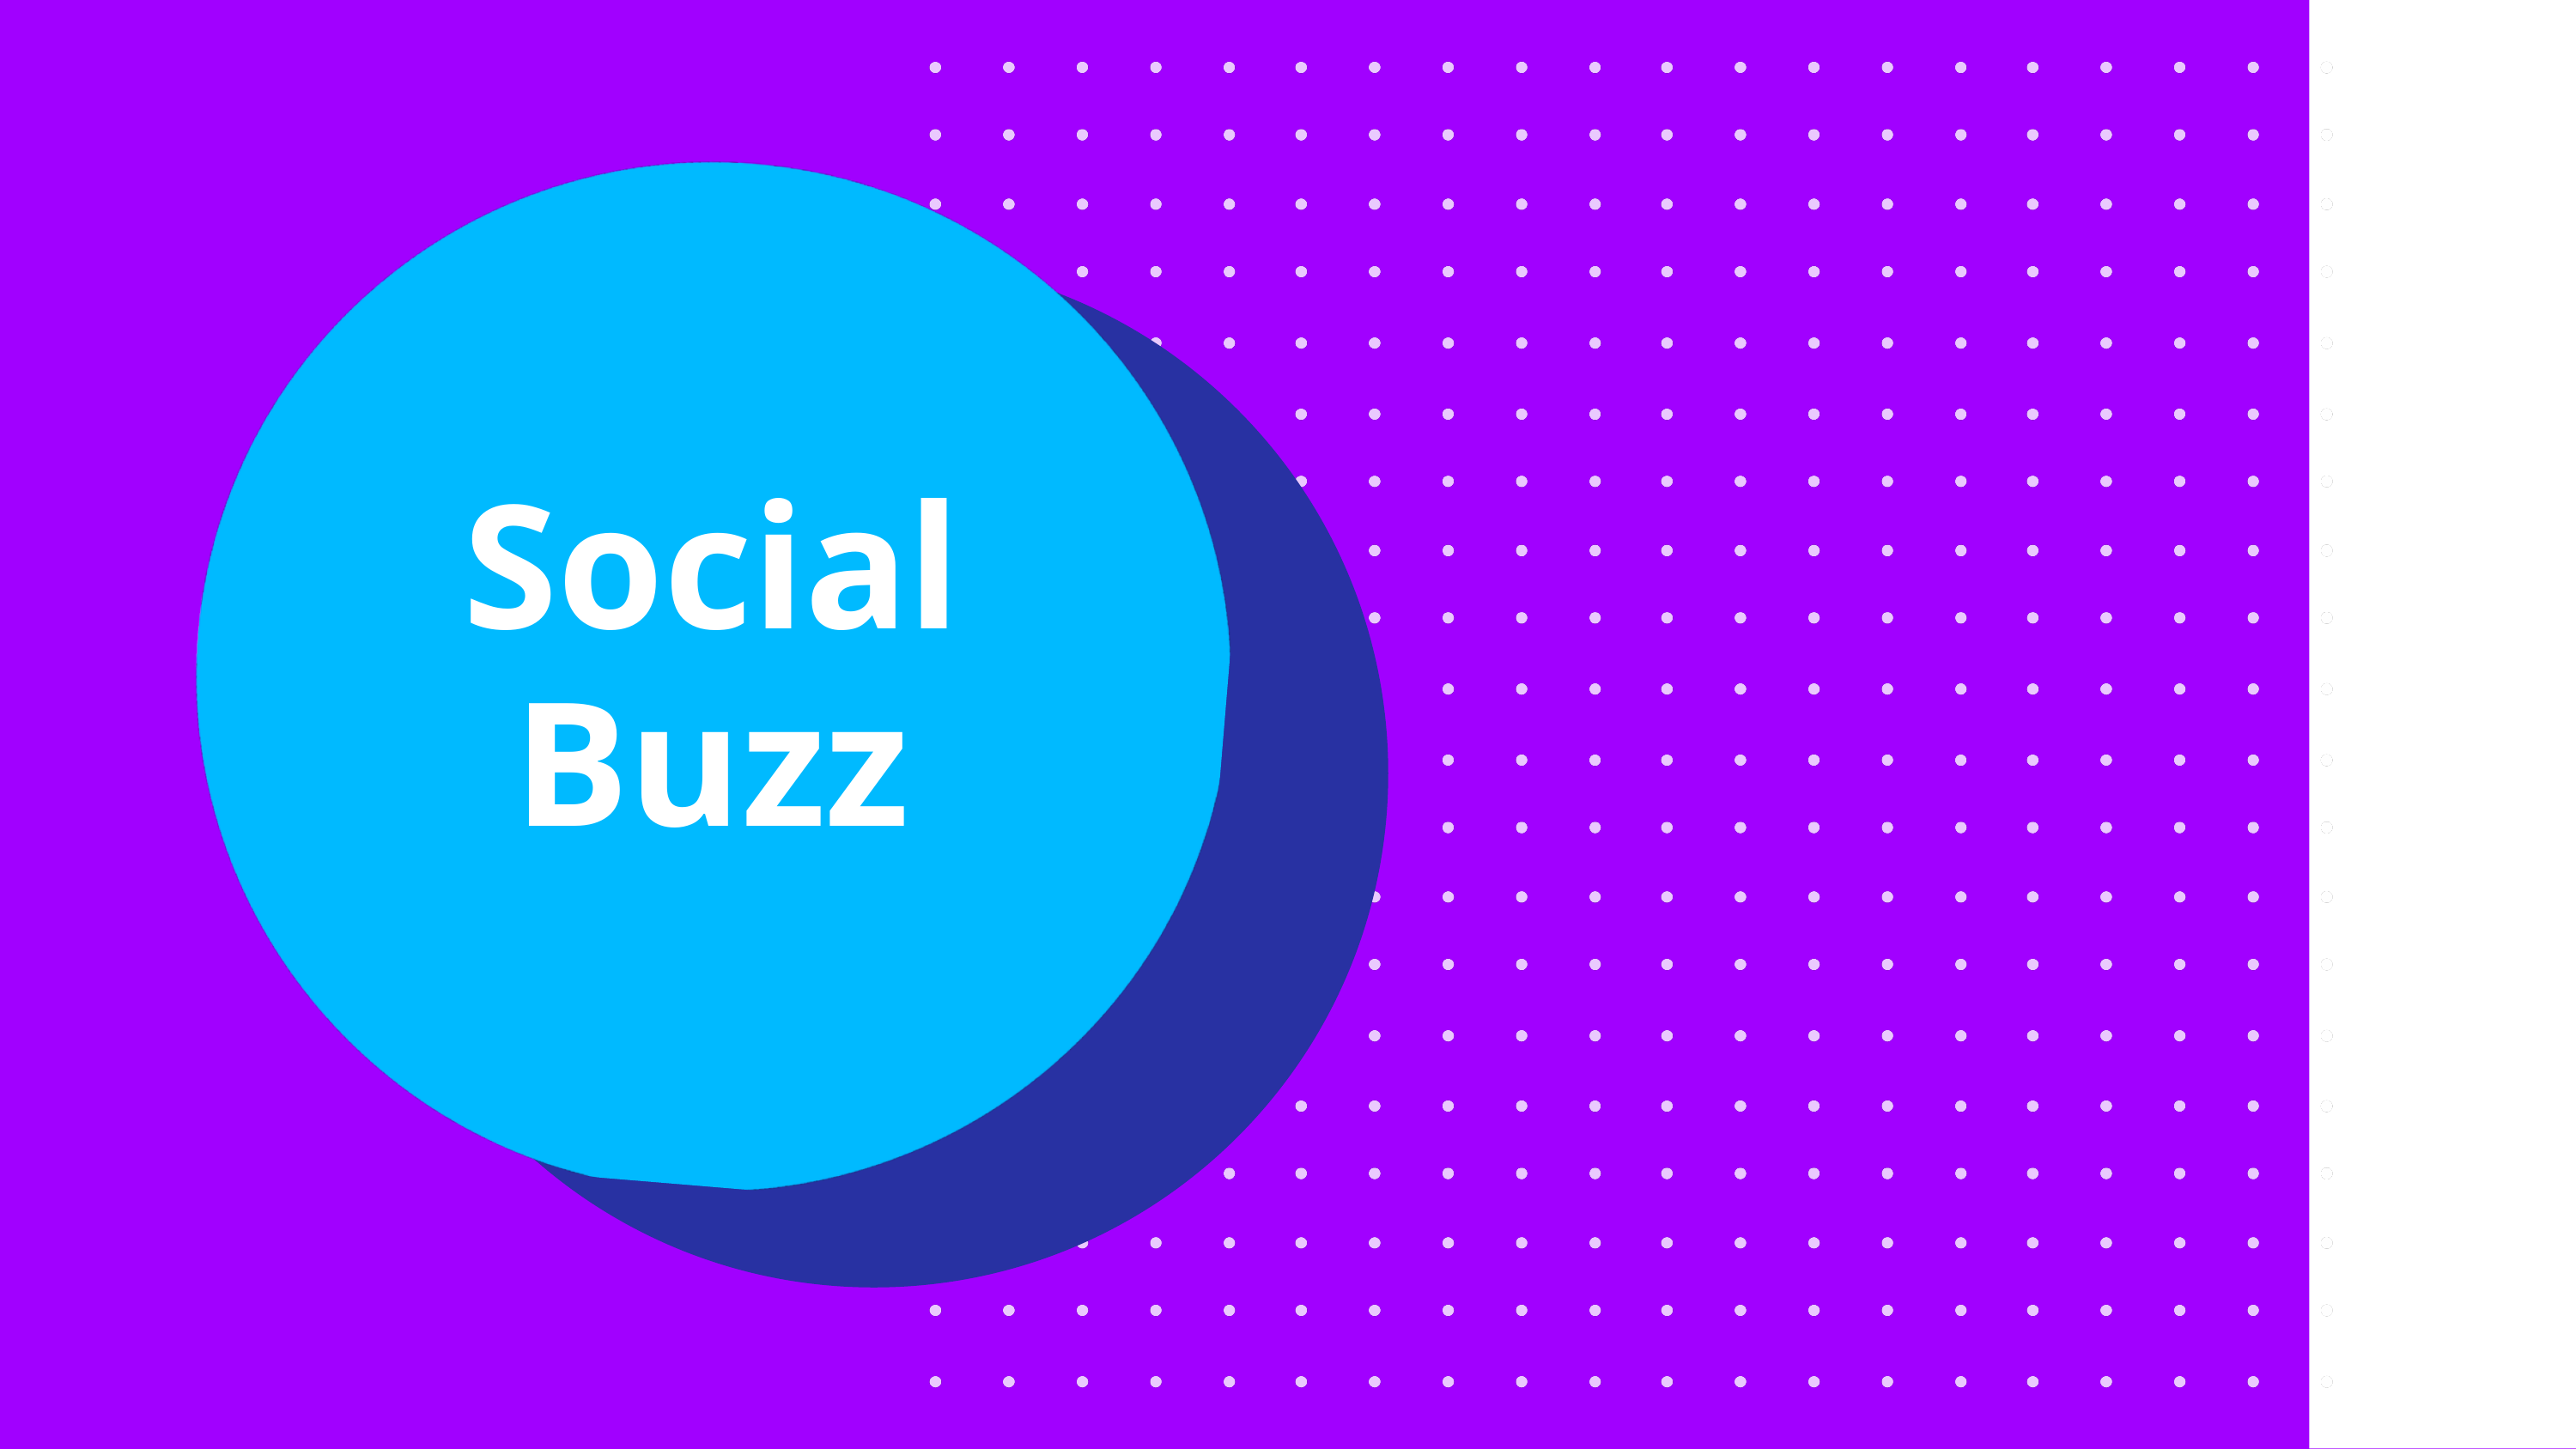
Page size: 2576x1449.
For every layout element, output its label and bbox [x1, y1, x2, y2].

text_box [921, 57, 2337, 1392]
text_box [2309, 0, 2576, 1449]
text_box [155, 115, 1388, 1288]
